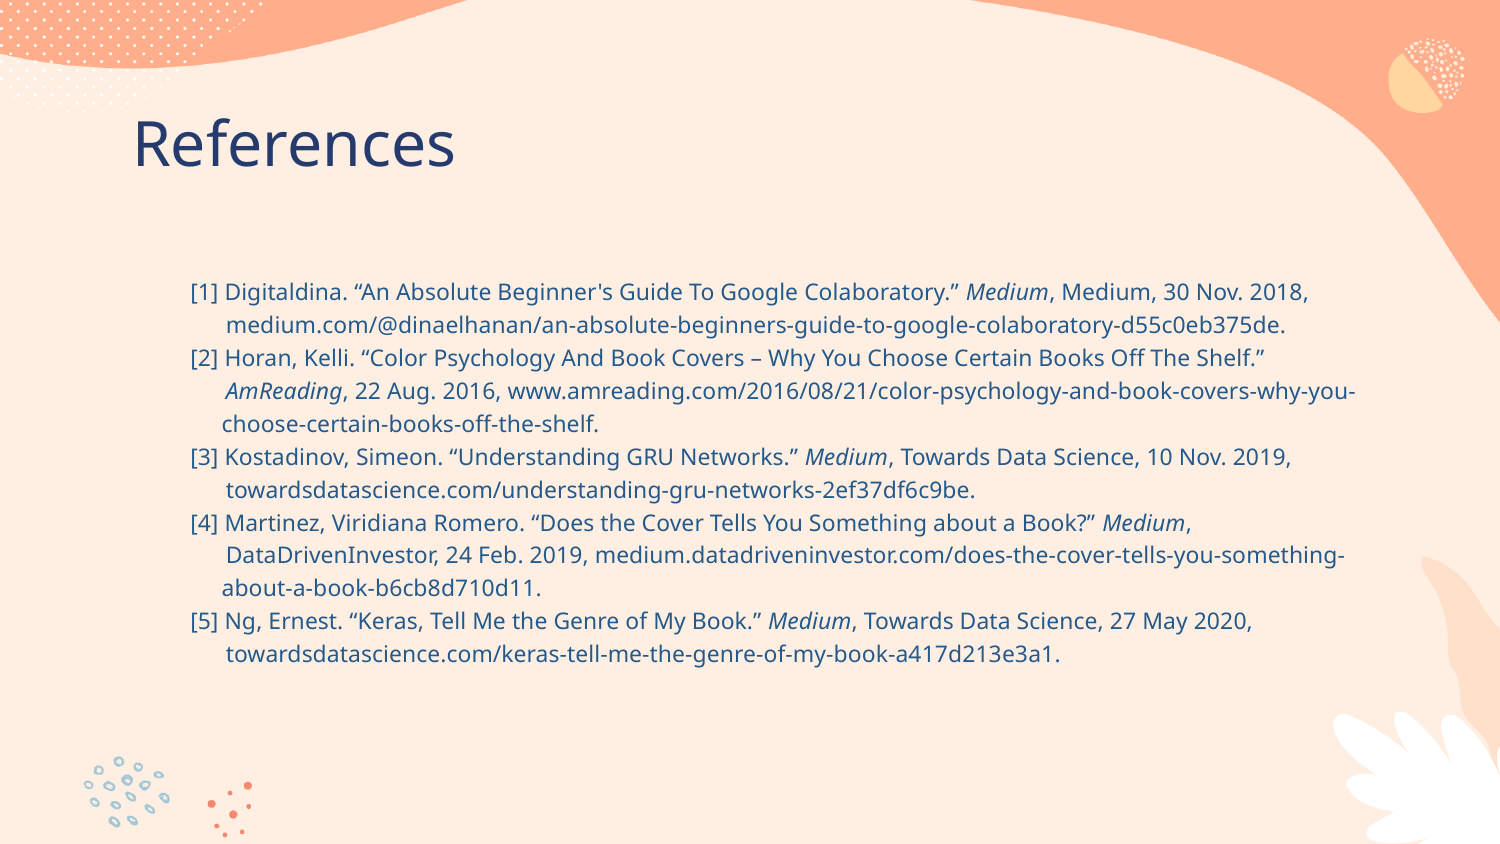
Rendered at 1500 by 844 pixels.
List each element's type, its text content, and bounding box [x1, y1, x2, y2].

picture [0, 0, 1500, 844]
title References [116, 88, 1383, 167]
subtitle [1] Digitaldina. “An Absolute Beginner's Guide To Google Colaboratory.” Medium, Medium, 30 Nov. 2018, medium.com/@dinaelhanan/an-absolute-beginners-guide-to-google-colaboratory-d55c0eb375de. [2] Horan, Kelli. “Color Psychology And Book Covers – Why You Choose Certain Books Off The Shelf.” AmReading, 22 Aug. 2016, www.amreading.com/2016/08/21/color-psychology-and-book-covers-why-you-choose-certain-books-off-the-shelf. [3] Kostadinov, Simeon. “Understanding GRU Networks.” Medium, Towards Data Science, 10 Nov. 2019, towardsdatascience.com/understanding-gru-networks-2ef37df6c9be. [4] Martinez, Viridiana Romero. “Does the Cover Tells You Something about a Book?” Medium, DataDrivenInvestor, 24 Feb. 2019, medium.datadriveninvestor.com/does-the-cover-tells-you-something-about-a-book-b6cb8d710d11. [5] Ng, Ernest. “Keras, Tell Me the Genre of My Book.” Medium, Towards Data Science, 27 May 2020, towardsdatascience.com/keras-tell-me-the-genre-of-my-book-a417d213e3a1. [116, 184, 1383, 755]
